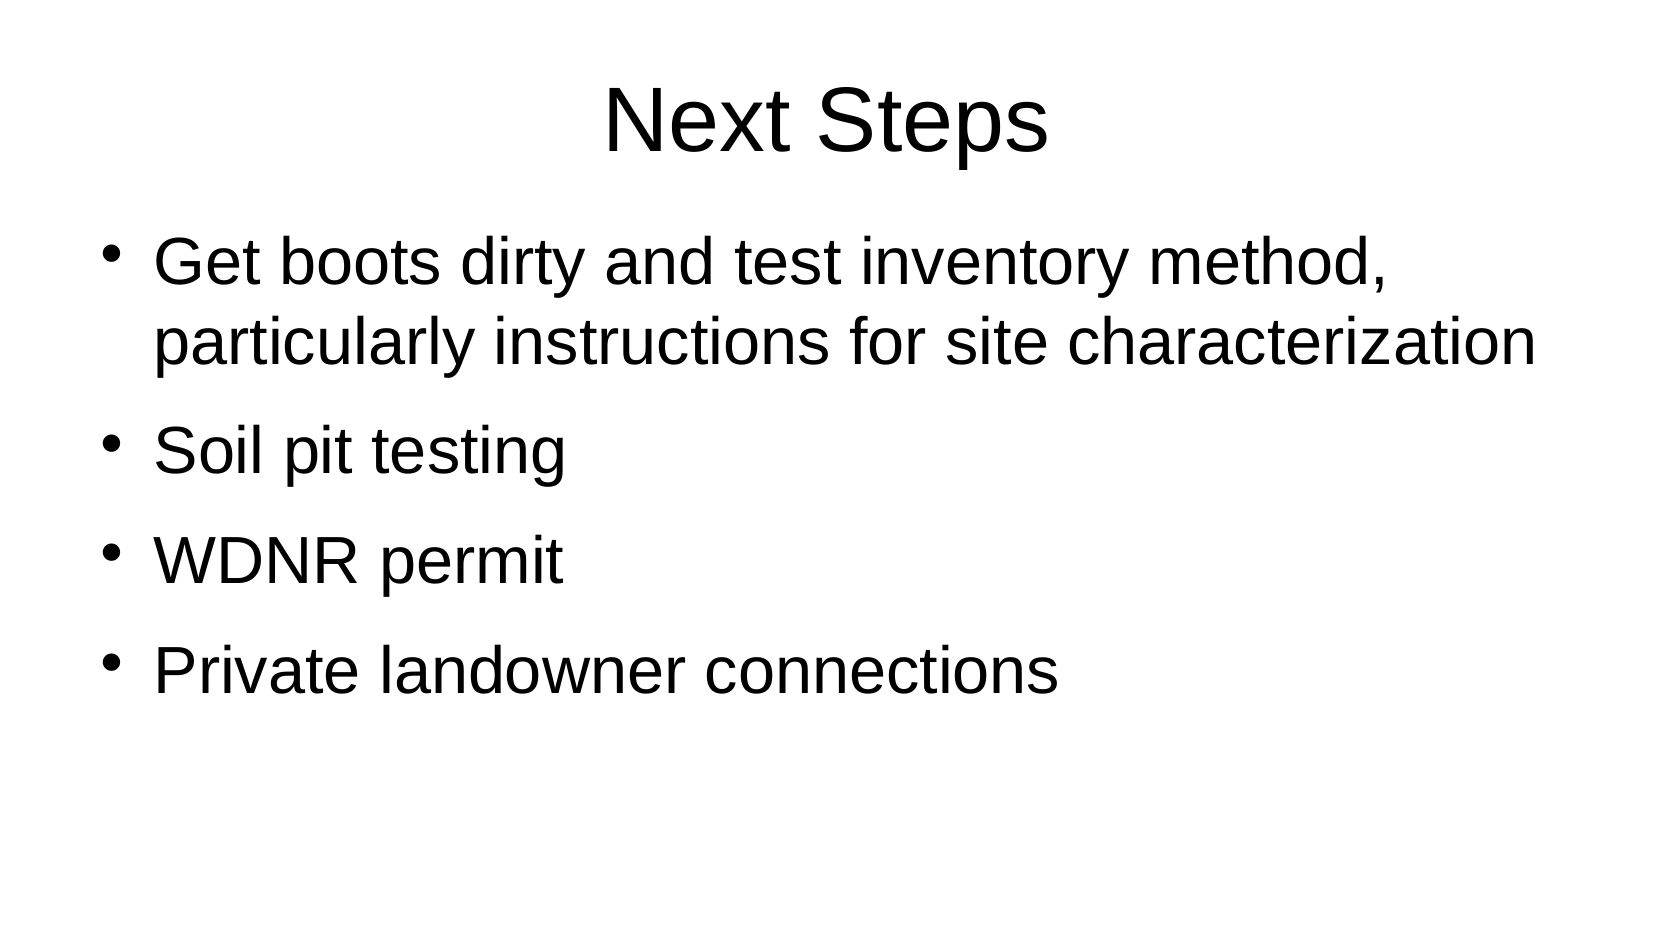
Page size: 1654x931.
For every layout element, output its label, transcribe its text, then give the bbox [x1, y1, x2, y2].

text_box Next Steps [82, 37, 1571, 193]
text_box Get boots dirty and test inventory method, particularly instructions for site characterization Soil pit testing WDNR permit Private landowner connections [82, 217, 1571, 757]
